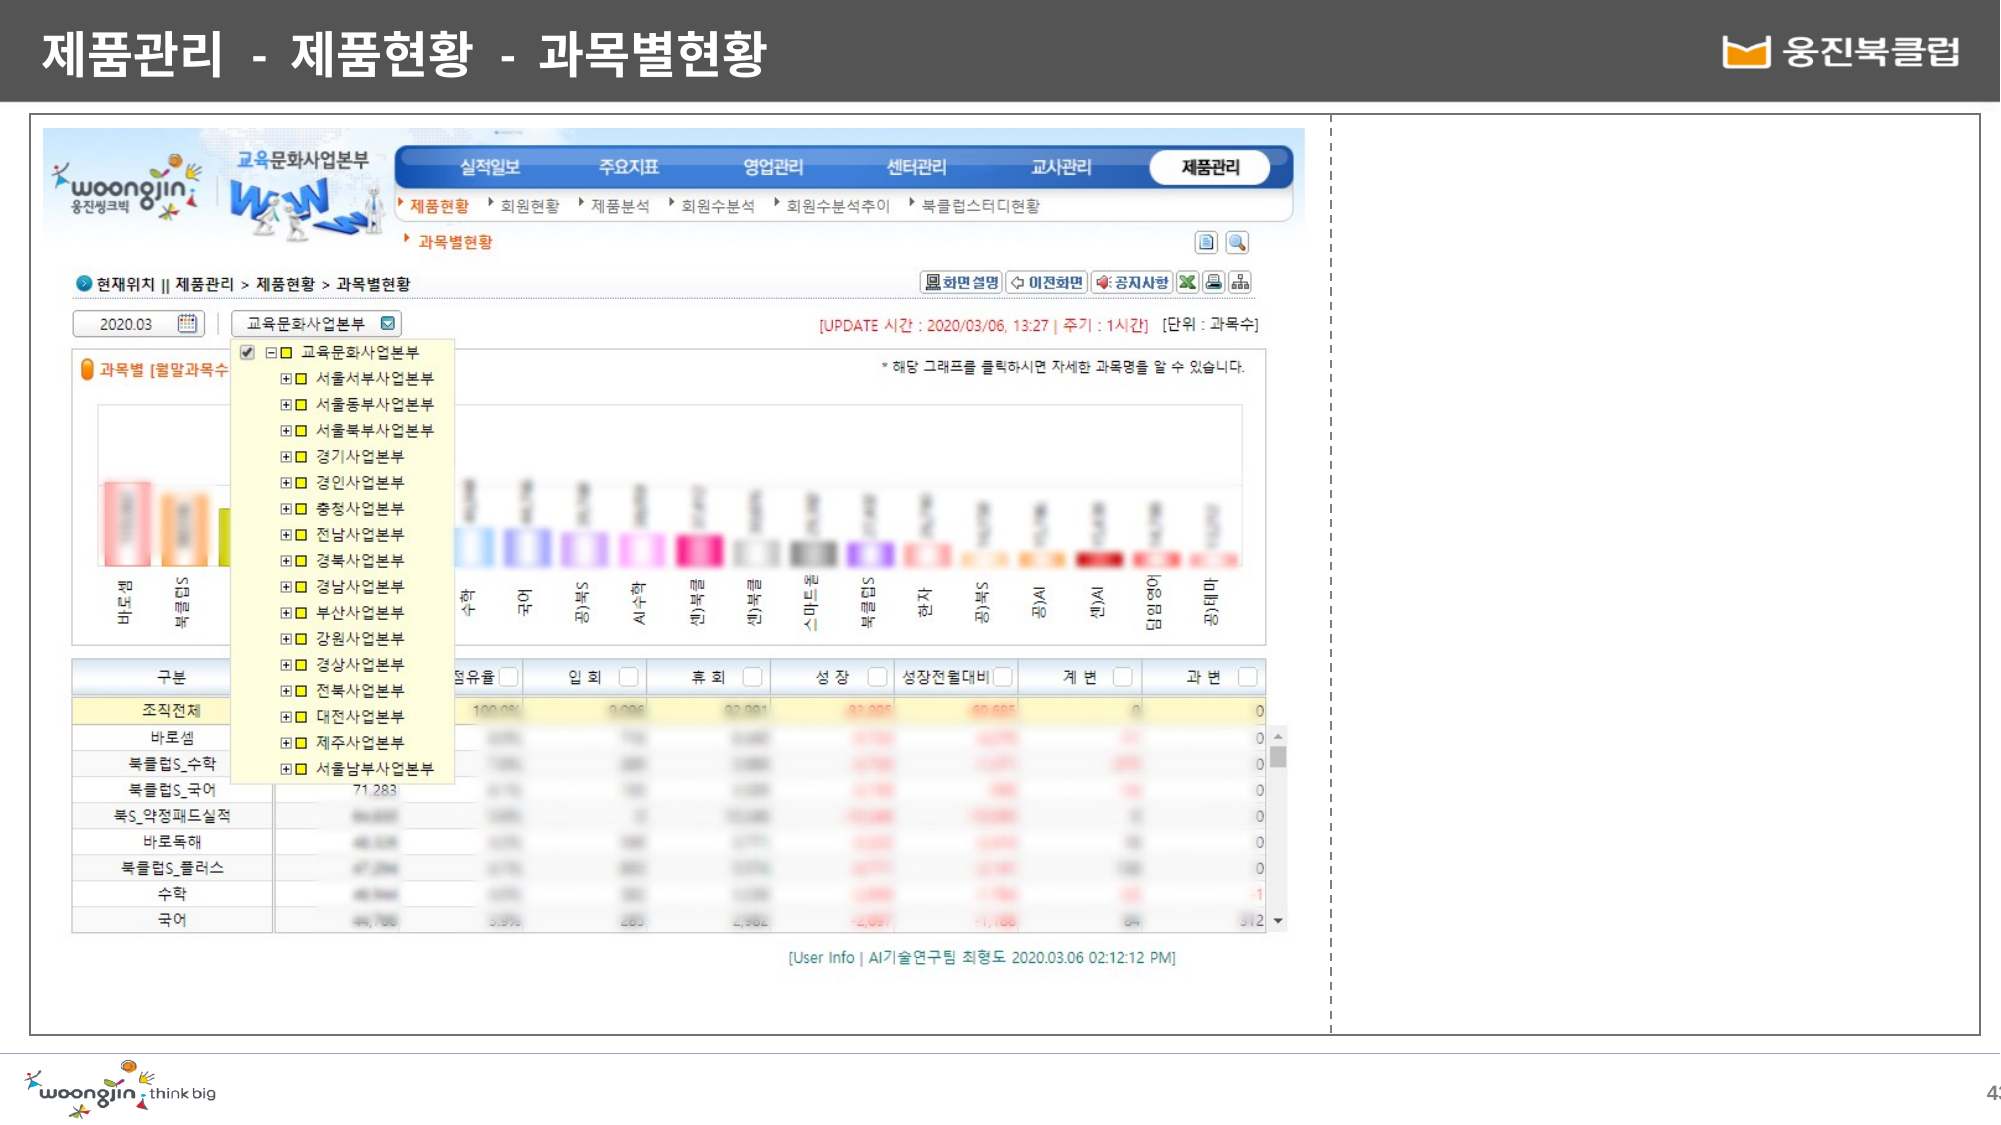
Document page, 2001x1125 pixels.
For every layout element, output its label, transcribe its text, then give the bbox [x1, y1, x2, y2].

text_box [29, 113, 1981, 1036]
picture [0, 0, 2000, 1053]
picture [0, 1054, 2000, 1125]
title 제품관리 - 제품현황 - 과목별현황 [29, 10, 1717, 97]
